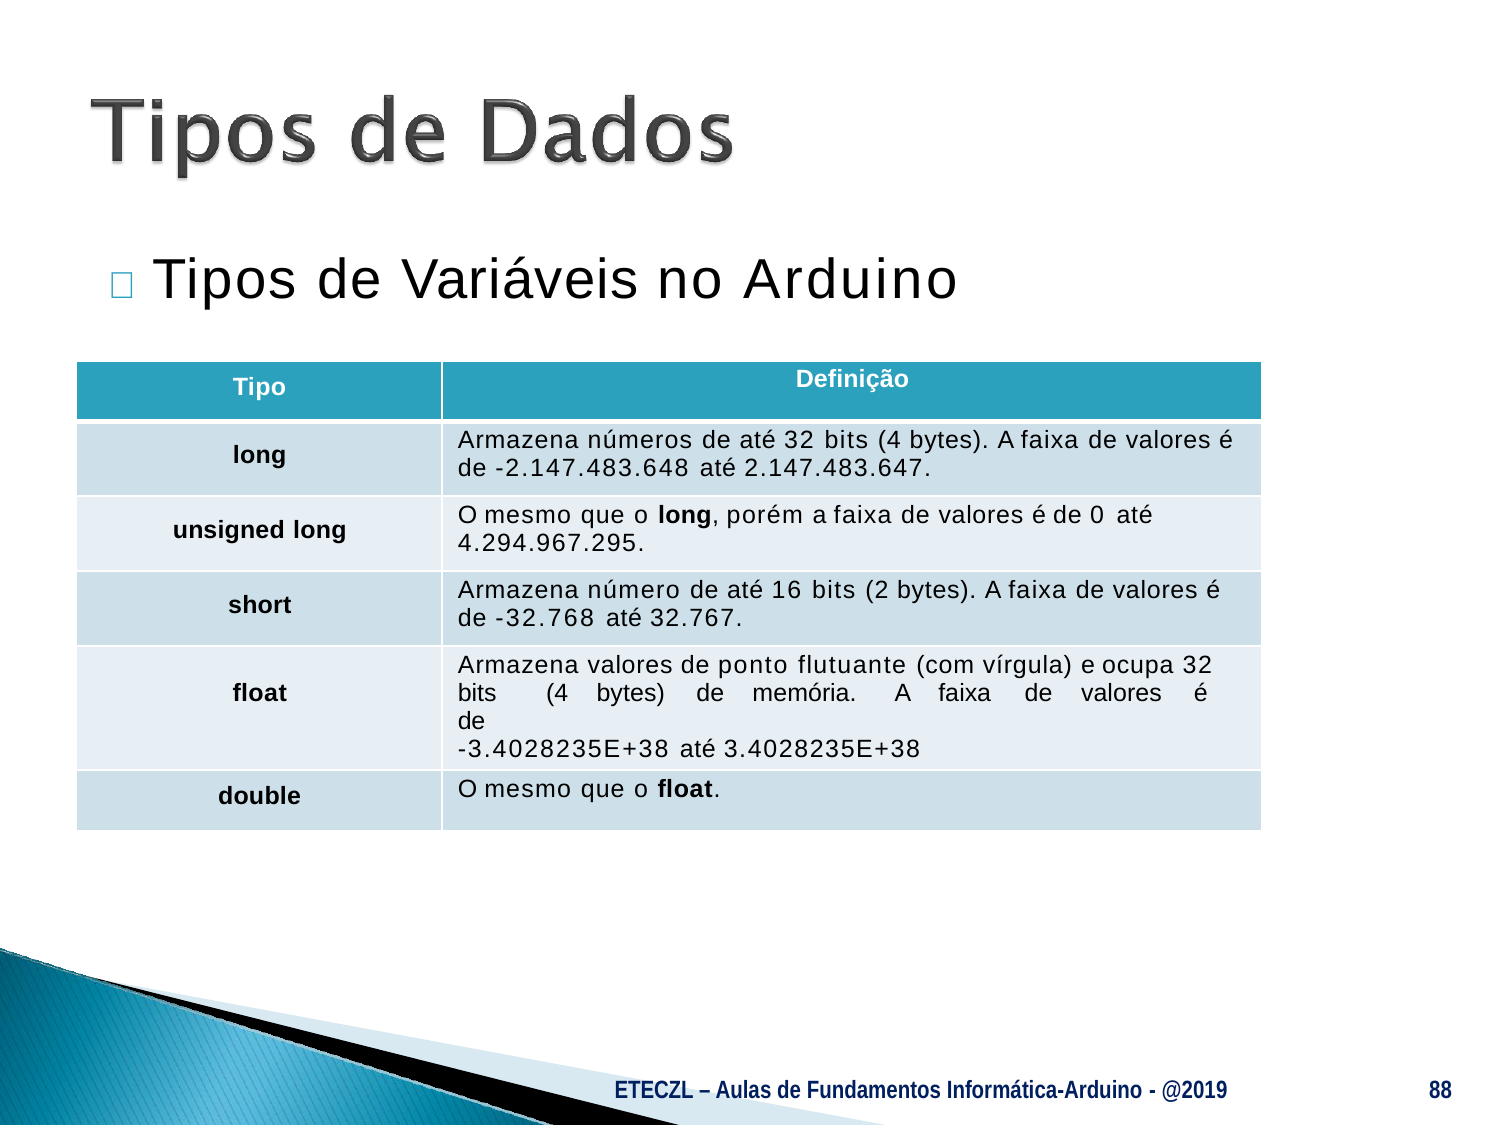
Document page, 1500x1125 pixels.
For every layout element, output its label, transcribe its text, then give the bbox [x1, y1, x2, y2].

table_header Definição [443, 362, 1261, 419]
table_cell long [77, 424, 441, 495]
picture [0, 948, 558, 1125]
table_cell double [77, 771, 441, 830]
text_box [34, 60, 819, 248]
table_cell short [77, 572, 441, 645]
table_cell O mesmo que o float. [443, 771, 1261, 830]
table_cell Armazena números de até 32 bits (4 bytes). A faixa de valores é de -2.147.483.648 até 2.147.483.647. [443, 424, 1261, 495]
footer ETECZL – Aulas de Fundamentos Informática-Arduino - @2019 [612, 1072, 1364, 1125]
slide_number 88 [1424, 1072, 1468, 1125]
title  Tipos de Variáveis no Arduino [105, 240, 971, 360]
table_cell unsigned long [77, 497, 441, 570]
table_cell Armazena número de até 16 bits (2 bytes). A faixa de valores é de -32.768 até 32.767. [443, 572, 1261, 645]
table_cell Armazena valores de ponto flutuante (com vírgula) e ocupa 32 bits (4 bytes) de memória. A faixa de valores é de -3.4028235E+38 até 3.4028235E+38 [443, 647, 1261, 769]
table_header Tipo [77, 362, 441, 419]
table_cell float [77, 647, 441, 769]
table_cell O mesmo que o long, porém a faixa de valores é de 0 até 4.294.967.295. [443, 497, 1261, 570]
